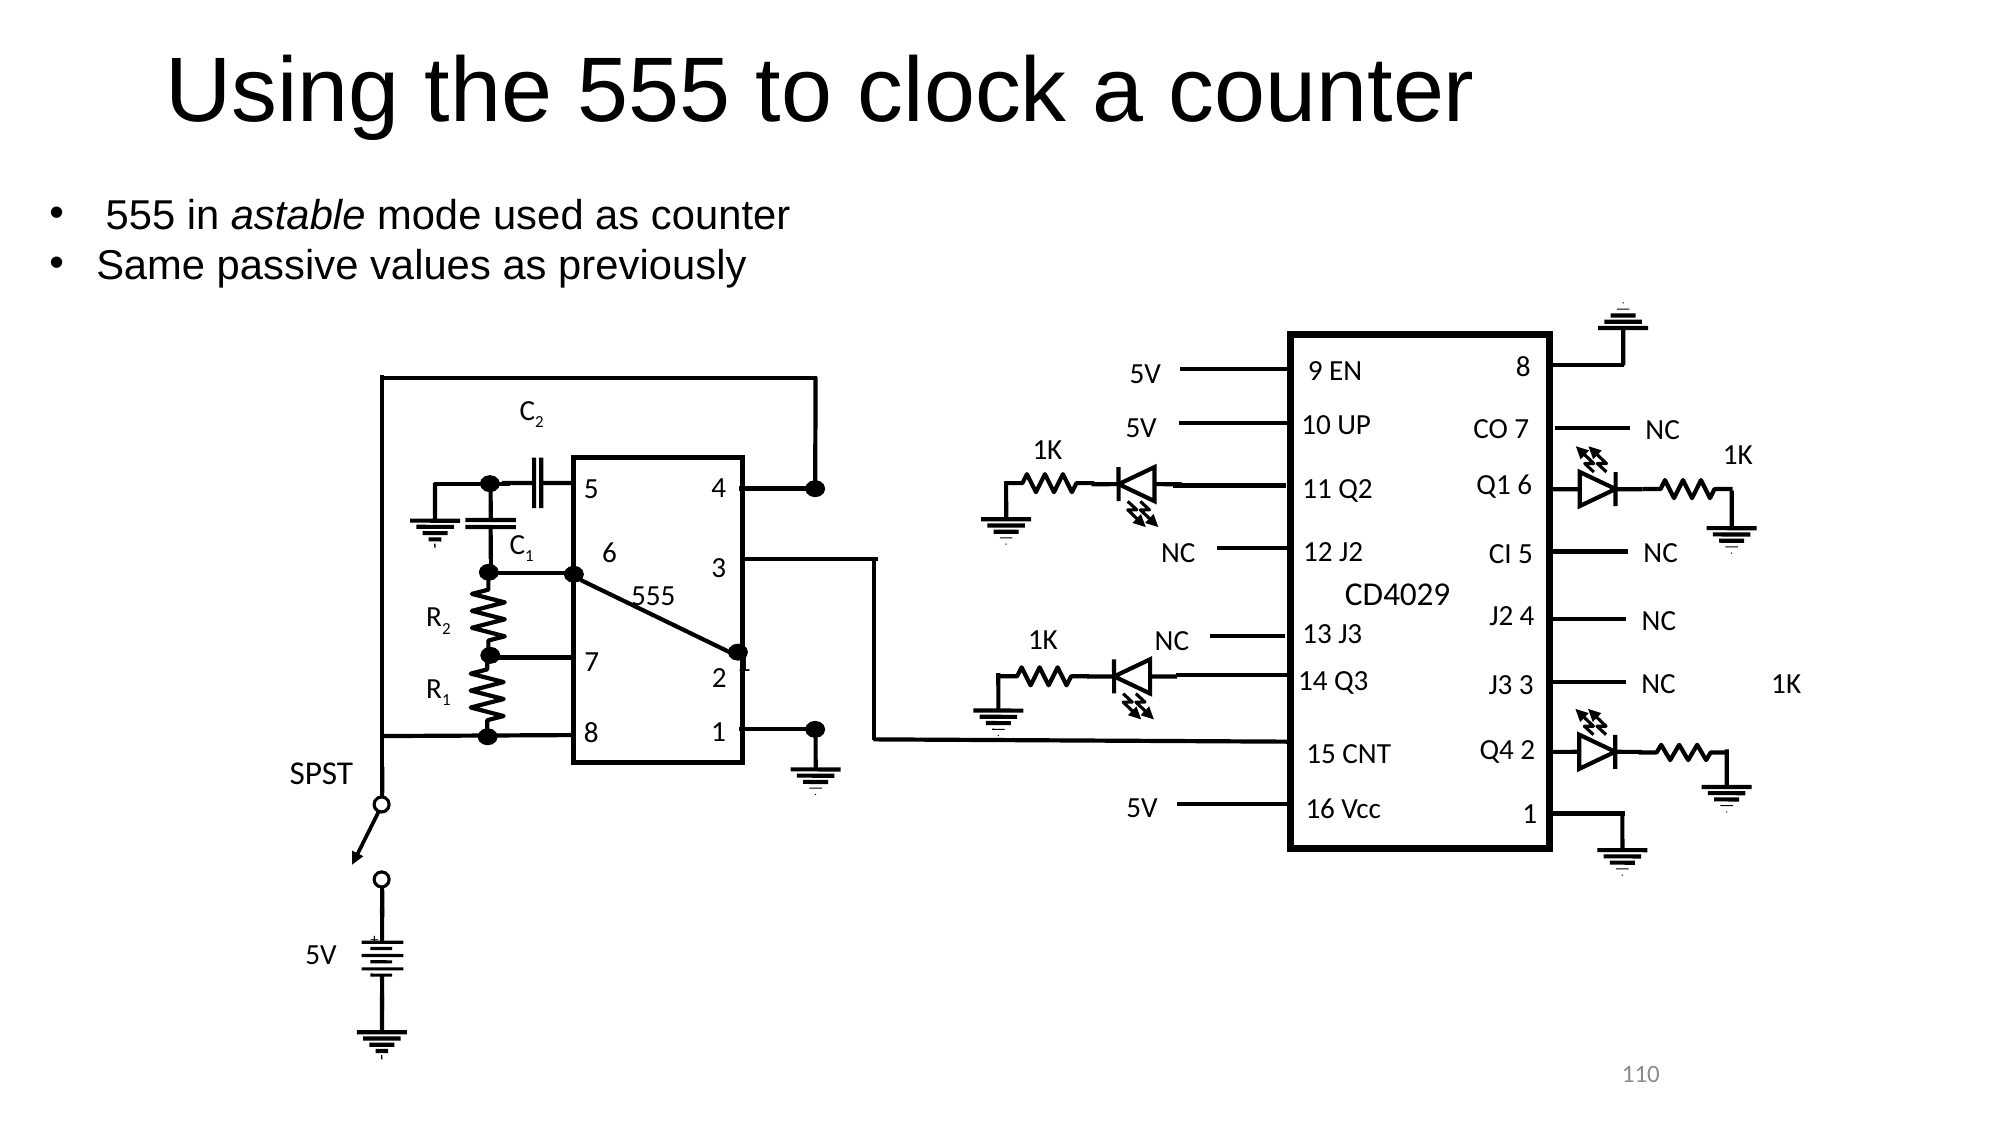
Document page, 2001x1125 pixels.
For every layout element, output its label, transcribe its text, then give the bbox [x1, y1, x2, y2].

title Using the 555 to clock a counter [150, 22, 1932, 162]
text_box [274, 302, 1849, 1058]
slide_number 110 [1325, 1058, 1675, 1103]
